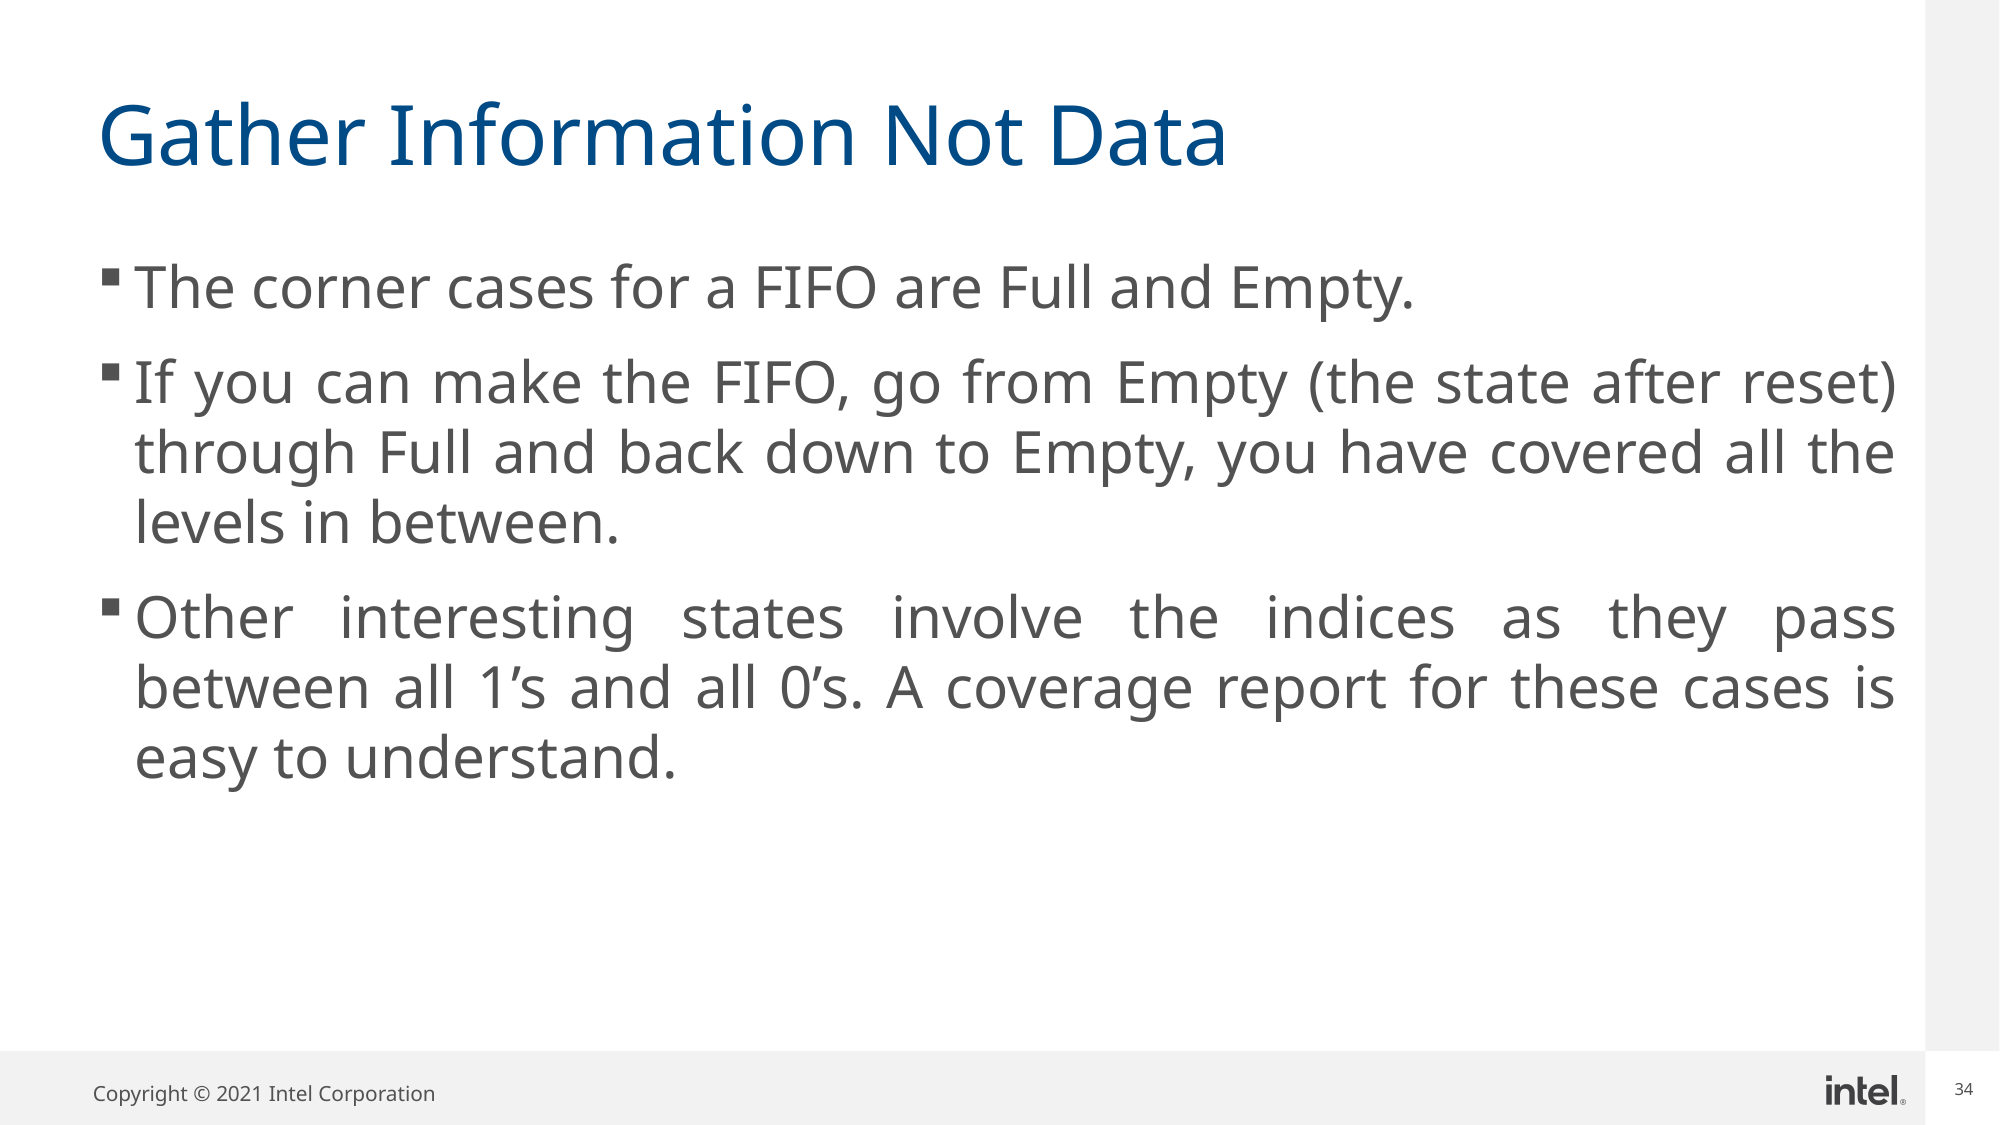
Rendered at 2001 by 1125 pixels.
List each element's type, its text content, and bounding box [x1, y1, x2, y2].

picture [1826, 1075, 1906, 1105]
list The corner cases for a FIFO are Full and Empty. If you can make the FIFO, go from Empty (the state after reset) through Full and back down to Empty, you have covered all the levels in between. Other interesting states involve the indices as they pass between all 1’s and all 0’s. A coverage report for these cases is easy to understand. [96, 249, 1898, 1026]
title Gather Information Not Data [96, 93, 1898, 240]
